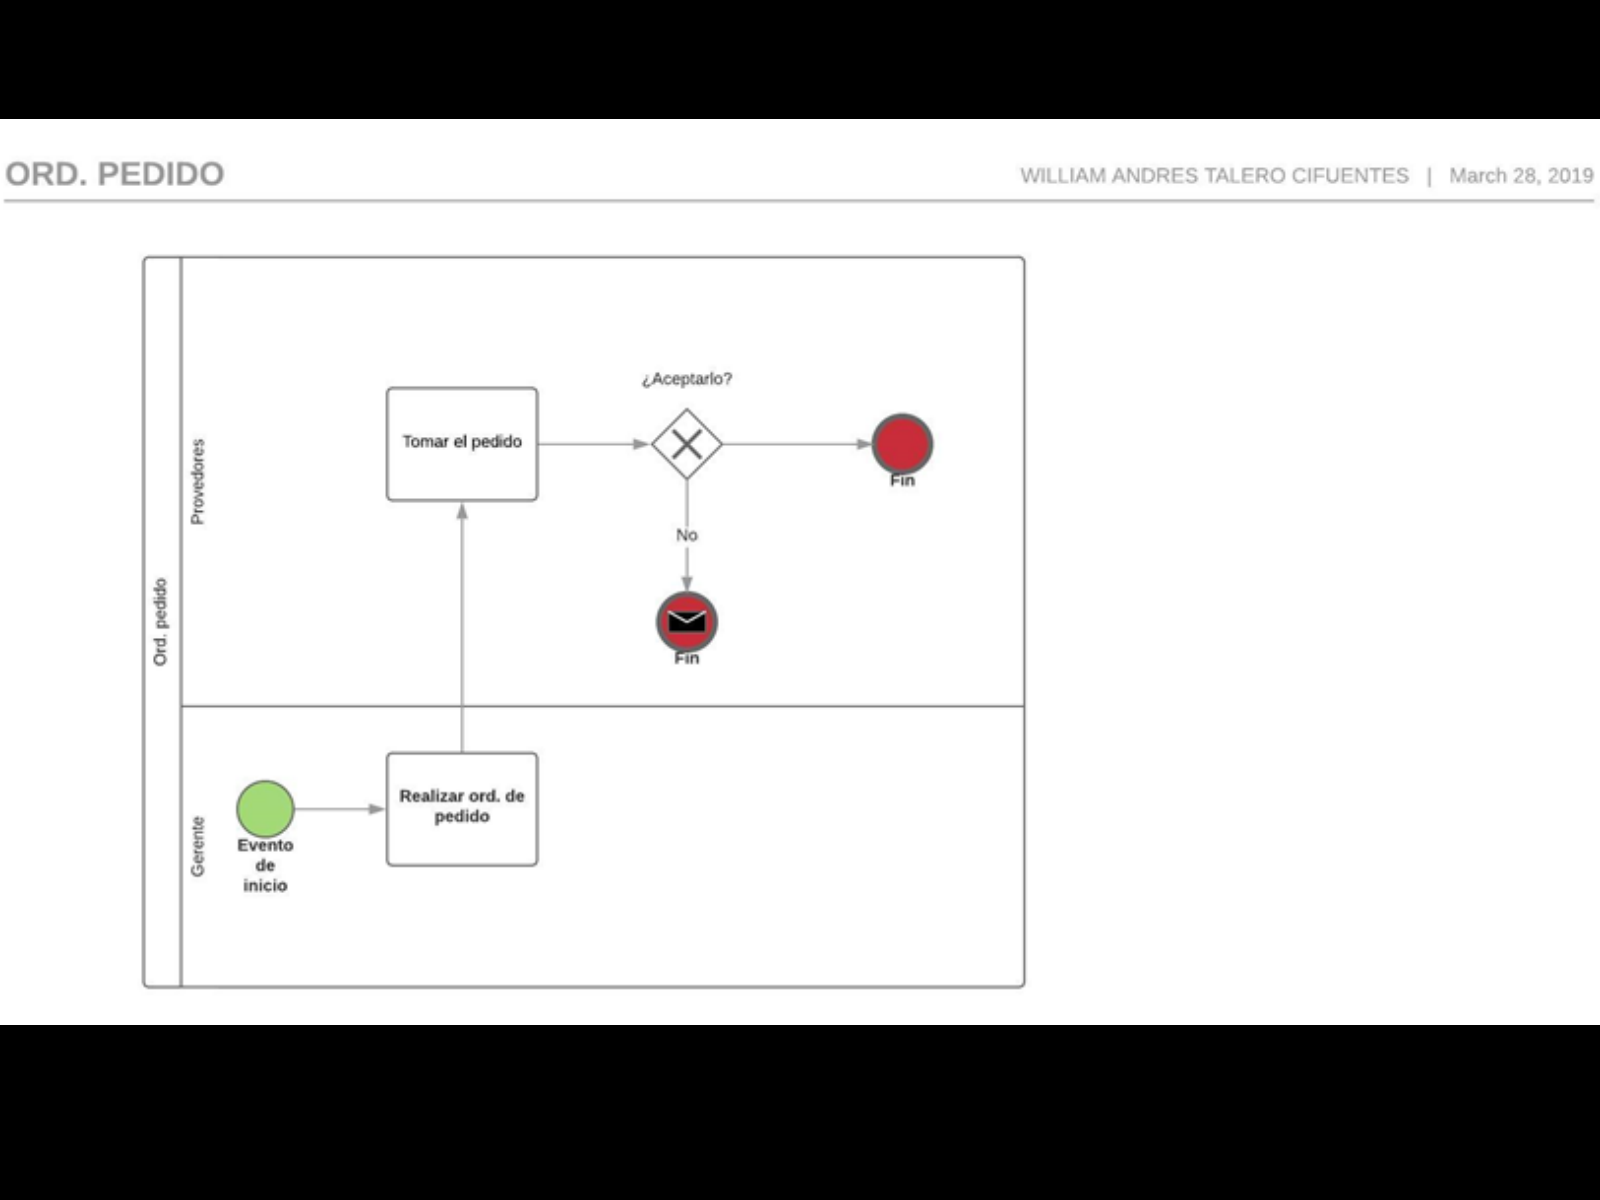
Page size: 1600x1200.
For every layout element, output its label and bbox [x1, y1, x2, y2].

picture [0, 119, 1600, 1025]
